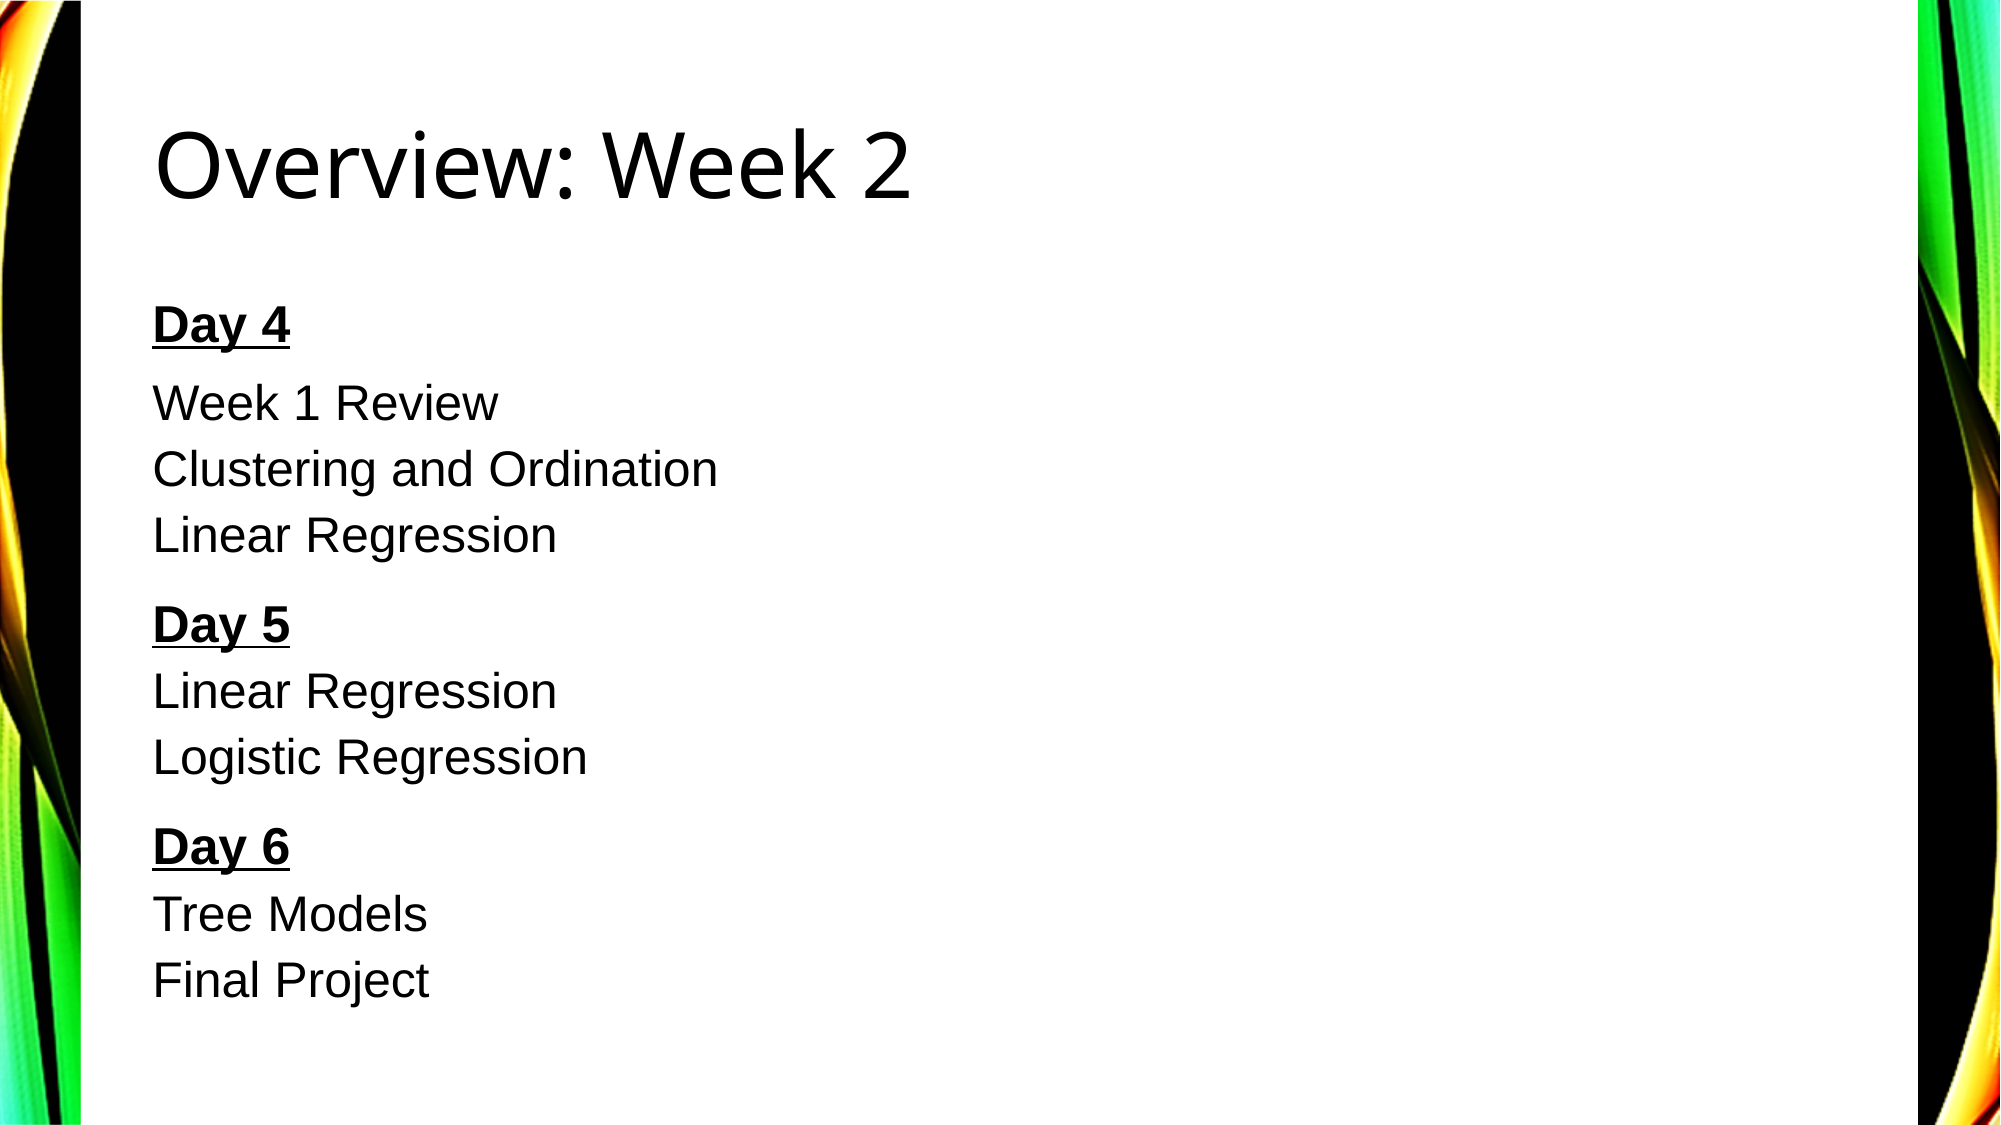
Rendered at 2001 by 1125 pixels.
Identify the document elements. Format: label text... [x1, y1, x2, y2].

picture [1918, 0, 2000, 1125]
picture [0, 1, 80, 1124]
title Overview: Week 2 [138, 60, 1864, 278]
list Day 4 Week 1 Review Clustering and Ordination Linear Regression Day 5 Linear Regression Logistic Regression Day 6 Tree Models Final Project [137, 277, 1000, 1021]
